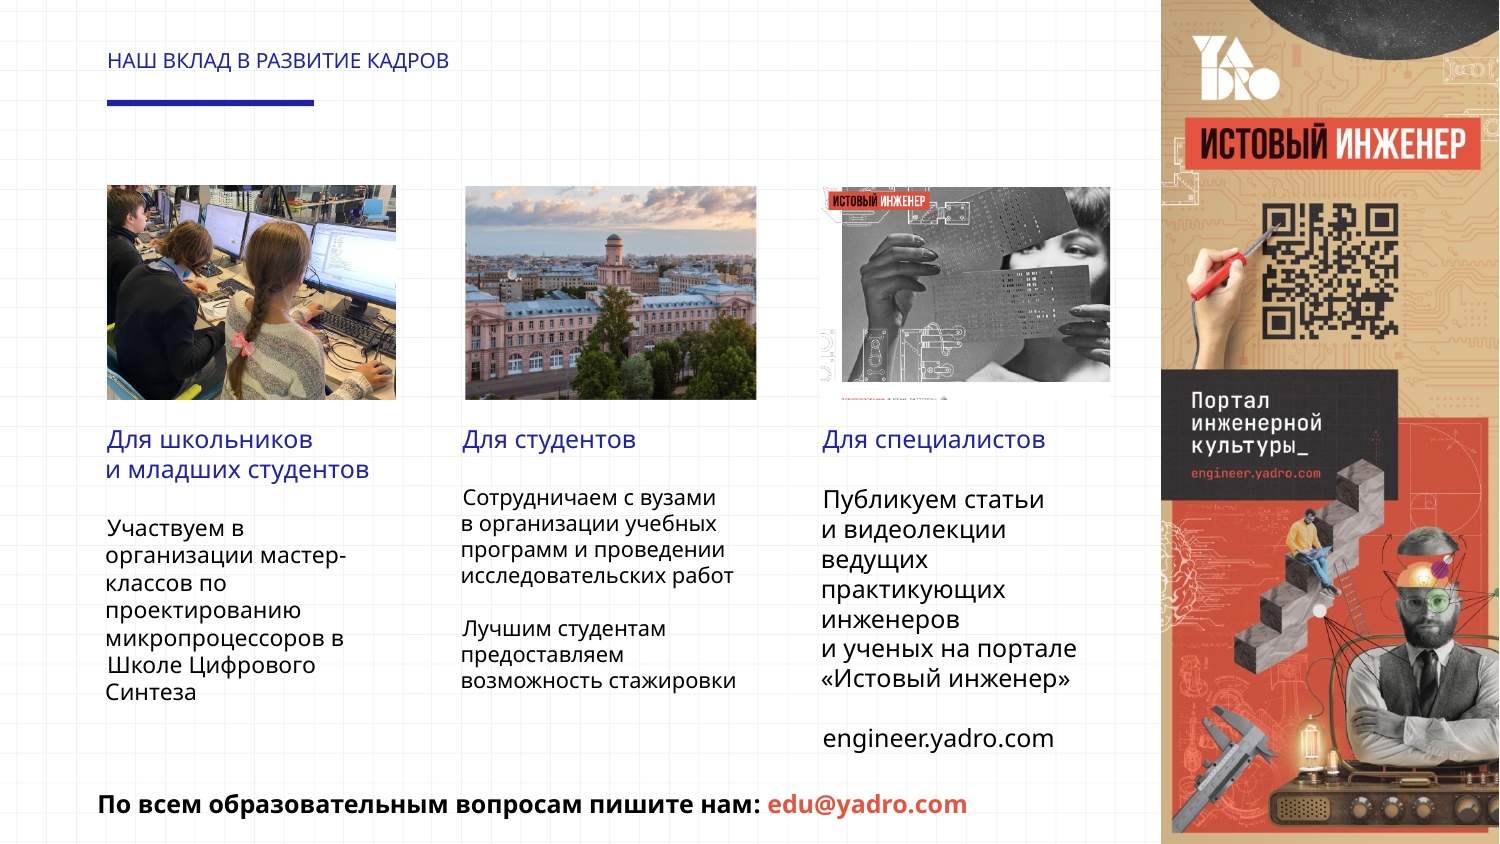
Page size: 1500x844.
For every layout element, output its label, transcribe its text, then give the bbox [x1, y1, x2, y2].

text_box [105, 185, 396, 669]
text_box НАШ ВКЛАД В РАЗВИТИЕ КАДРОВ [107, 39, 949, 104]
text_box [460, 186, 757, 703]
picture [1161, 0, 1499, 844]
text_box По всем образовательным вопросам пишите нам: edu@yadro.com [82, 781, 1139, 826]
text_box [820, 187, 1111, 669]
text_box [0, 0, 1159, 844]
